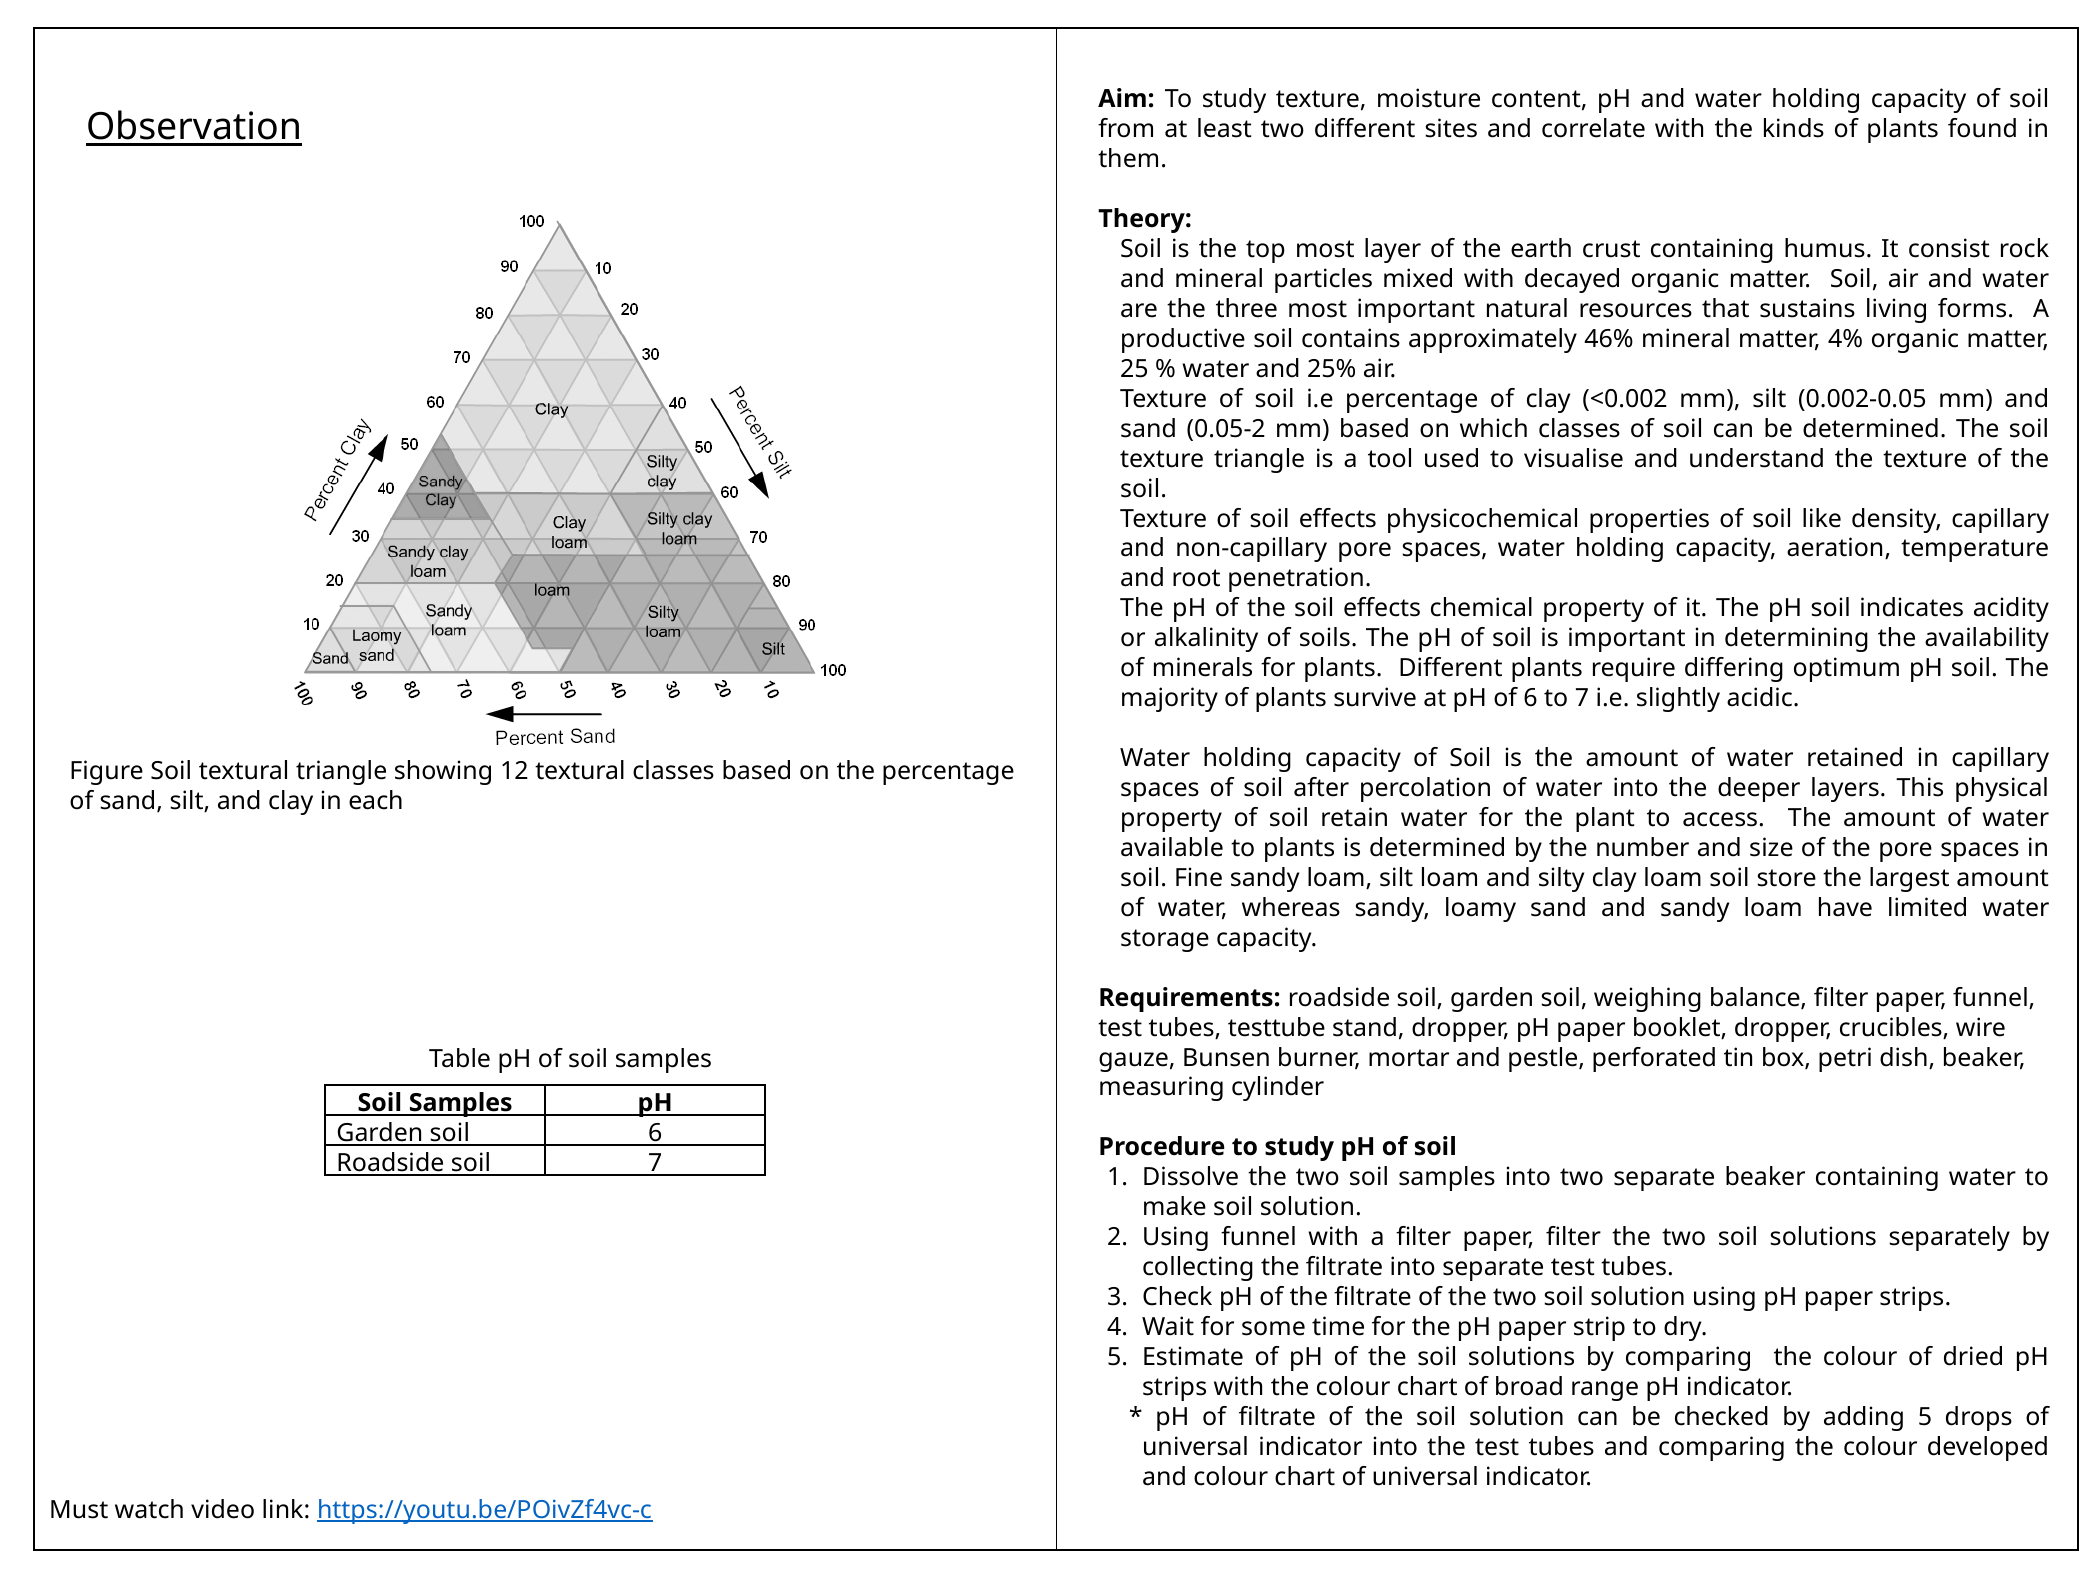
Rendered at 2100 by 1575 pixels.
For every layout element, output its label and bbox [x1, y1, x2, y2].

picture [279, 207, 857, 753]
text_box [34, 28, 2079, 1550]
